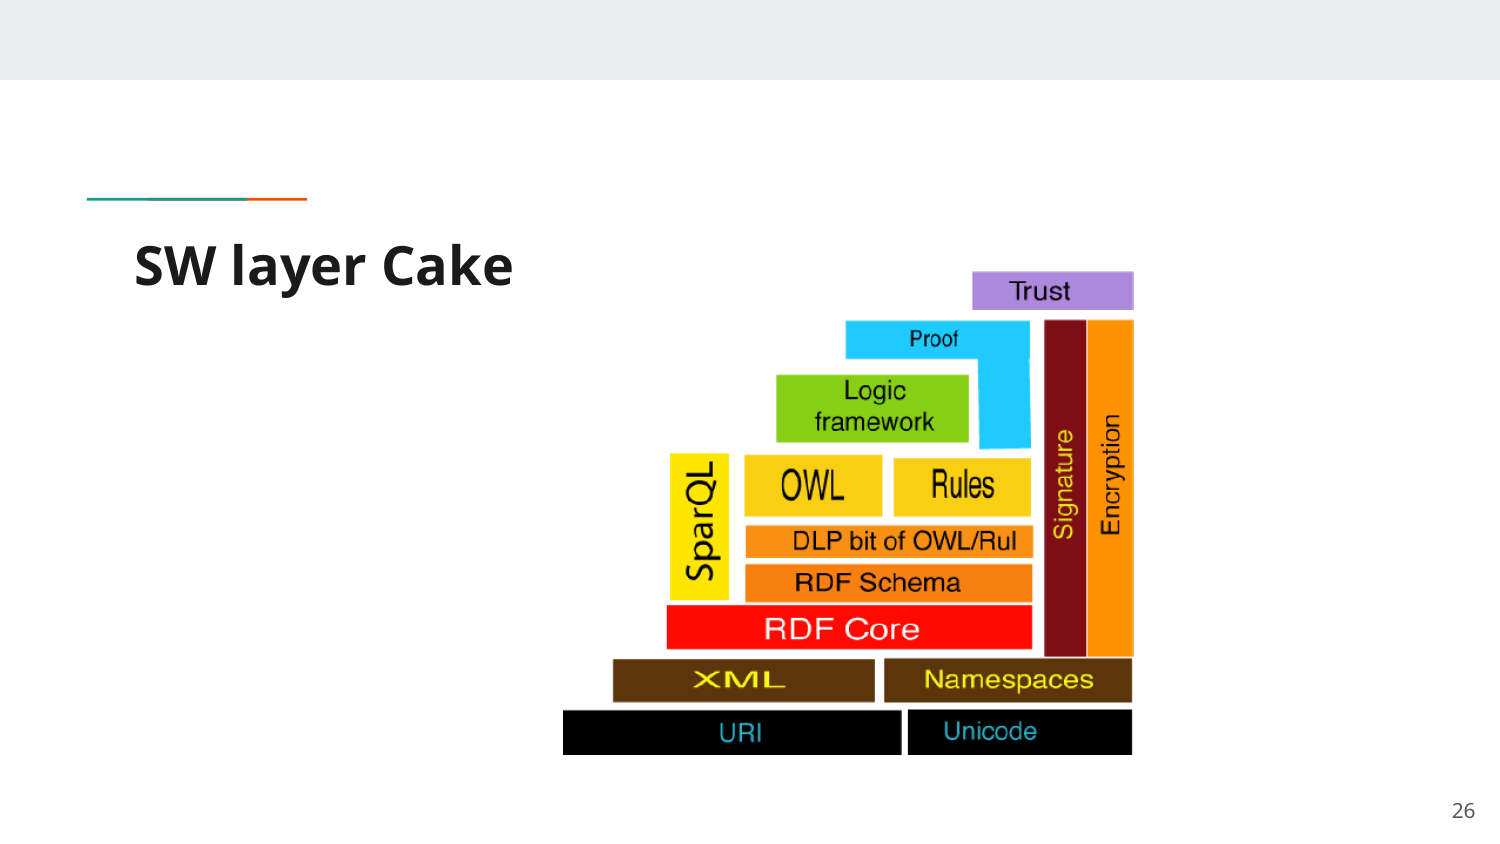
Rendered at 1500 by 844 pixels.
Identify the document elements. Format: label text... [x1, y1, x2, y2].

picture [545, 268, 1156, 759]
slide_number ‹#› [1400, 779, 1491, 844]
title SW layer Cake [119, 216, 1381, 305]
